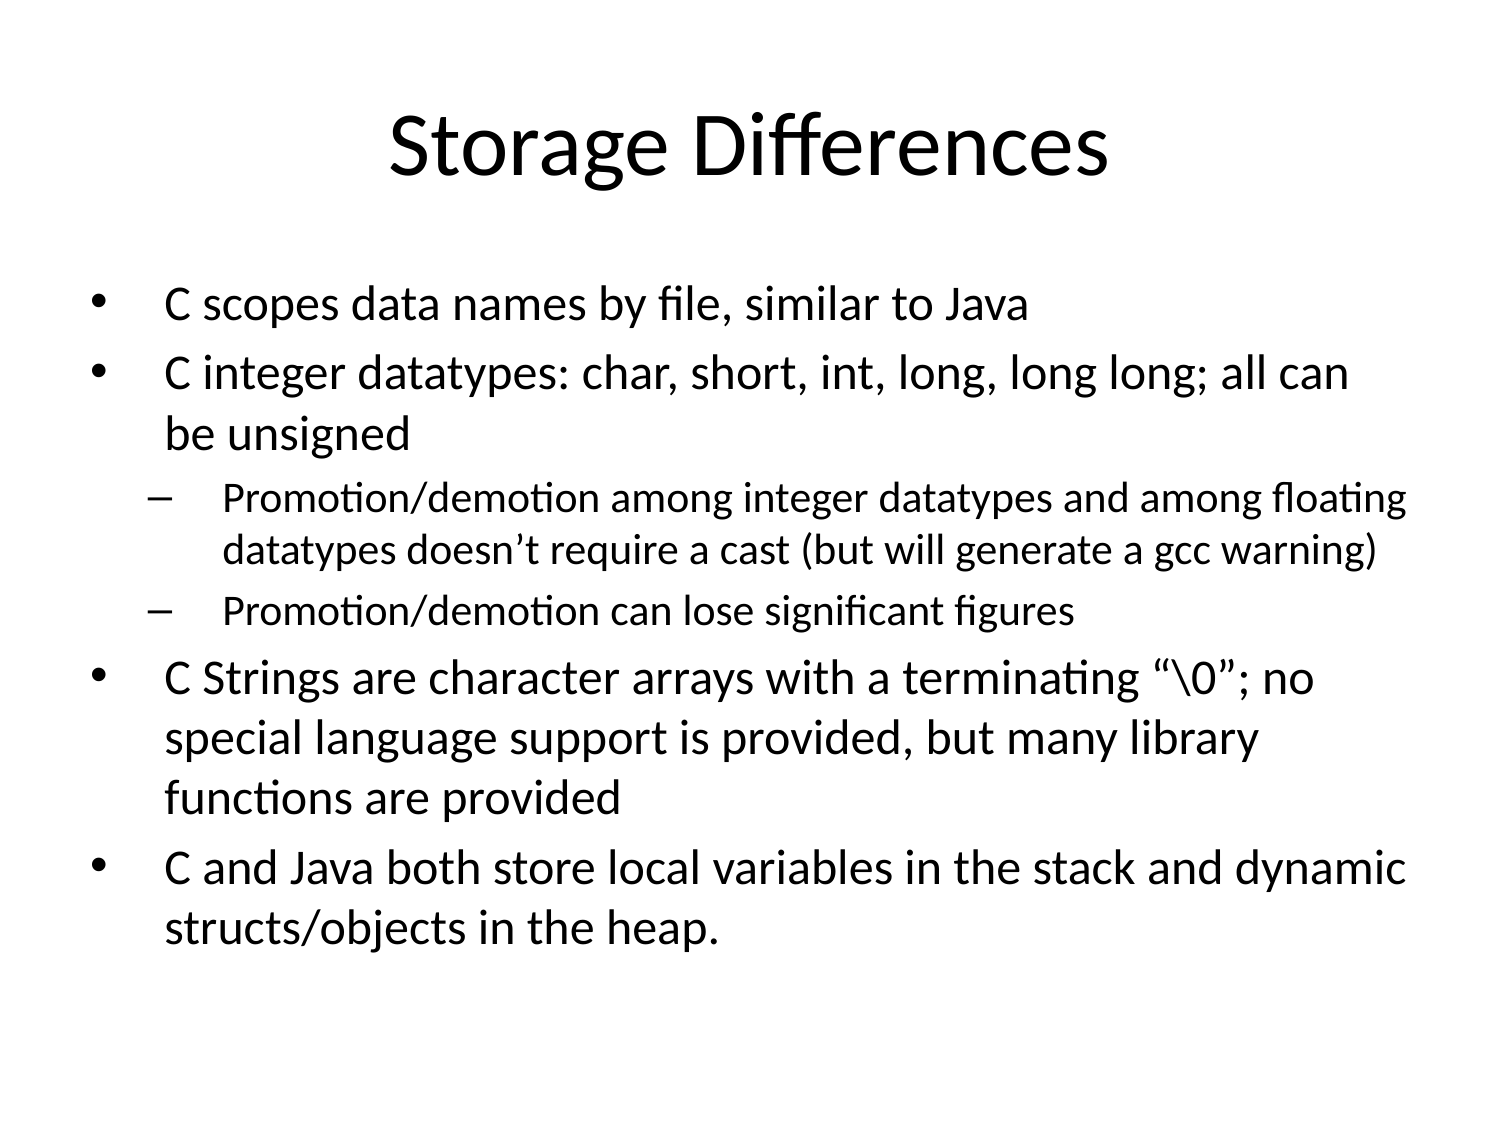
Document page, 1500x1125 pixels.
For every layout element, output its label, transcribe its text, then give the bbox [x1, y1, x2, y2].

title Storage Differences [75, 45, 1425, 233]
list C scopes data names by file, similar to Java C integer datatypes: char, short, int, long, long long; all can be unsigned Promotion/demotion among integer datatypes and among floating datatypes doesn’t require a cast (but will generate a gcc warning) Promotion/demotion can lose significant figures C Strings are character arrays with a terminating “\0”; no special language support is provided, but many library functions are provided C and Java both store local variables in the stack and dynamic structs/objects in the heap. [75, 262, 1425, 1005]
